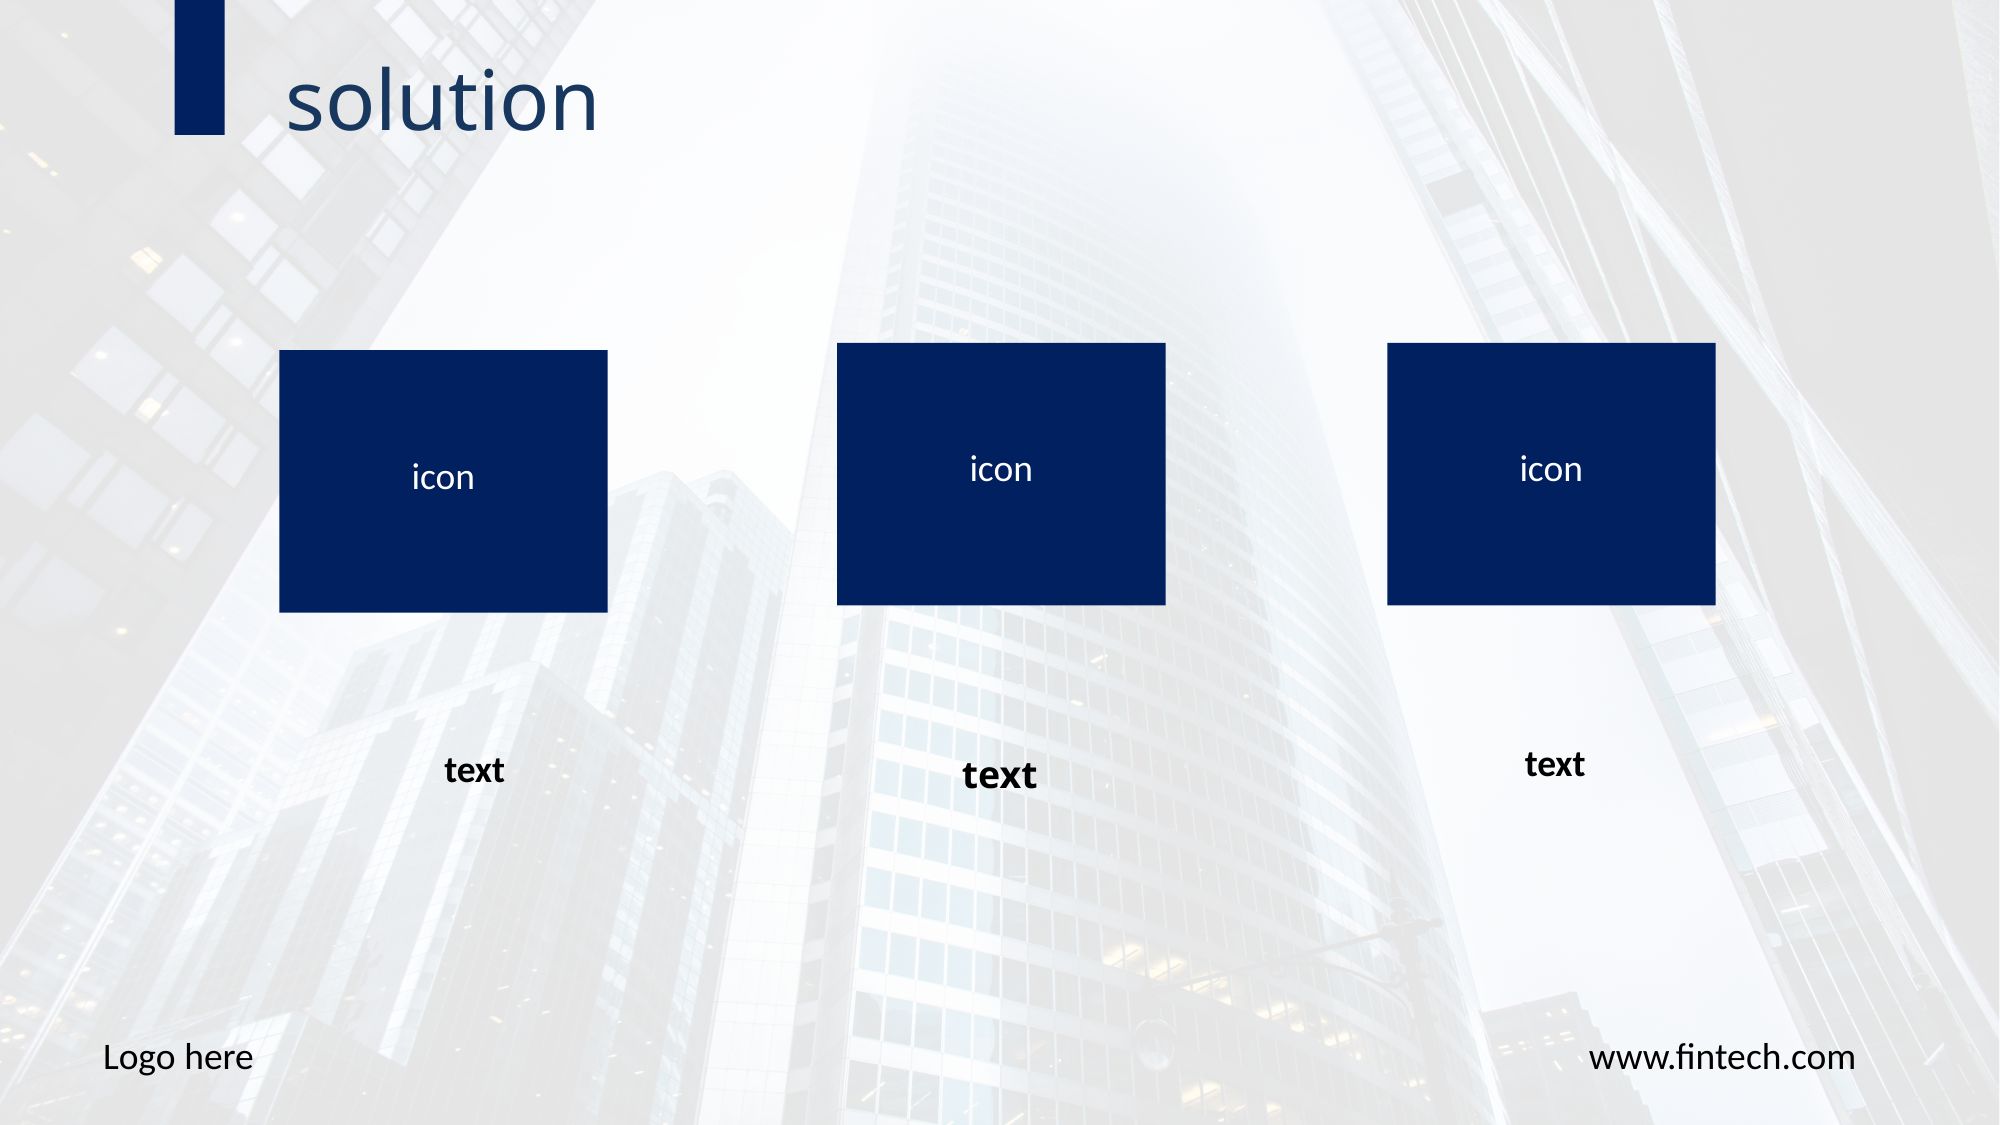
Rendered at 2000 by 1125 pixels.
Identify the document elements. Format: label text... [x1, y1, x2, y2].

text_box Logo here [88, 1024, 270, 1085]
text_box text [310, 737, 639, 798]
text_box [173, 0, 227, 137]
text_box icon [1504, 437, 1598, 497]
text_box www.fintech.com [1574, 1024, 1872, 1085]
text_box [277, 348, 610, 615]
text_box [1385, 341, 1718, 607]
text_box text [918, 743, 1082, 804]
text_box [835, 341, 1168, 607]
text_box text [1510, 731, 1620, 792]
title solution [149, 26, 738, 169]
text_box icon [954, 437, 1048, 497]
text_box icon [396, 444, 491, 504]
